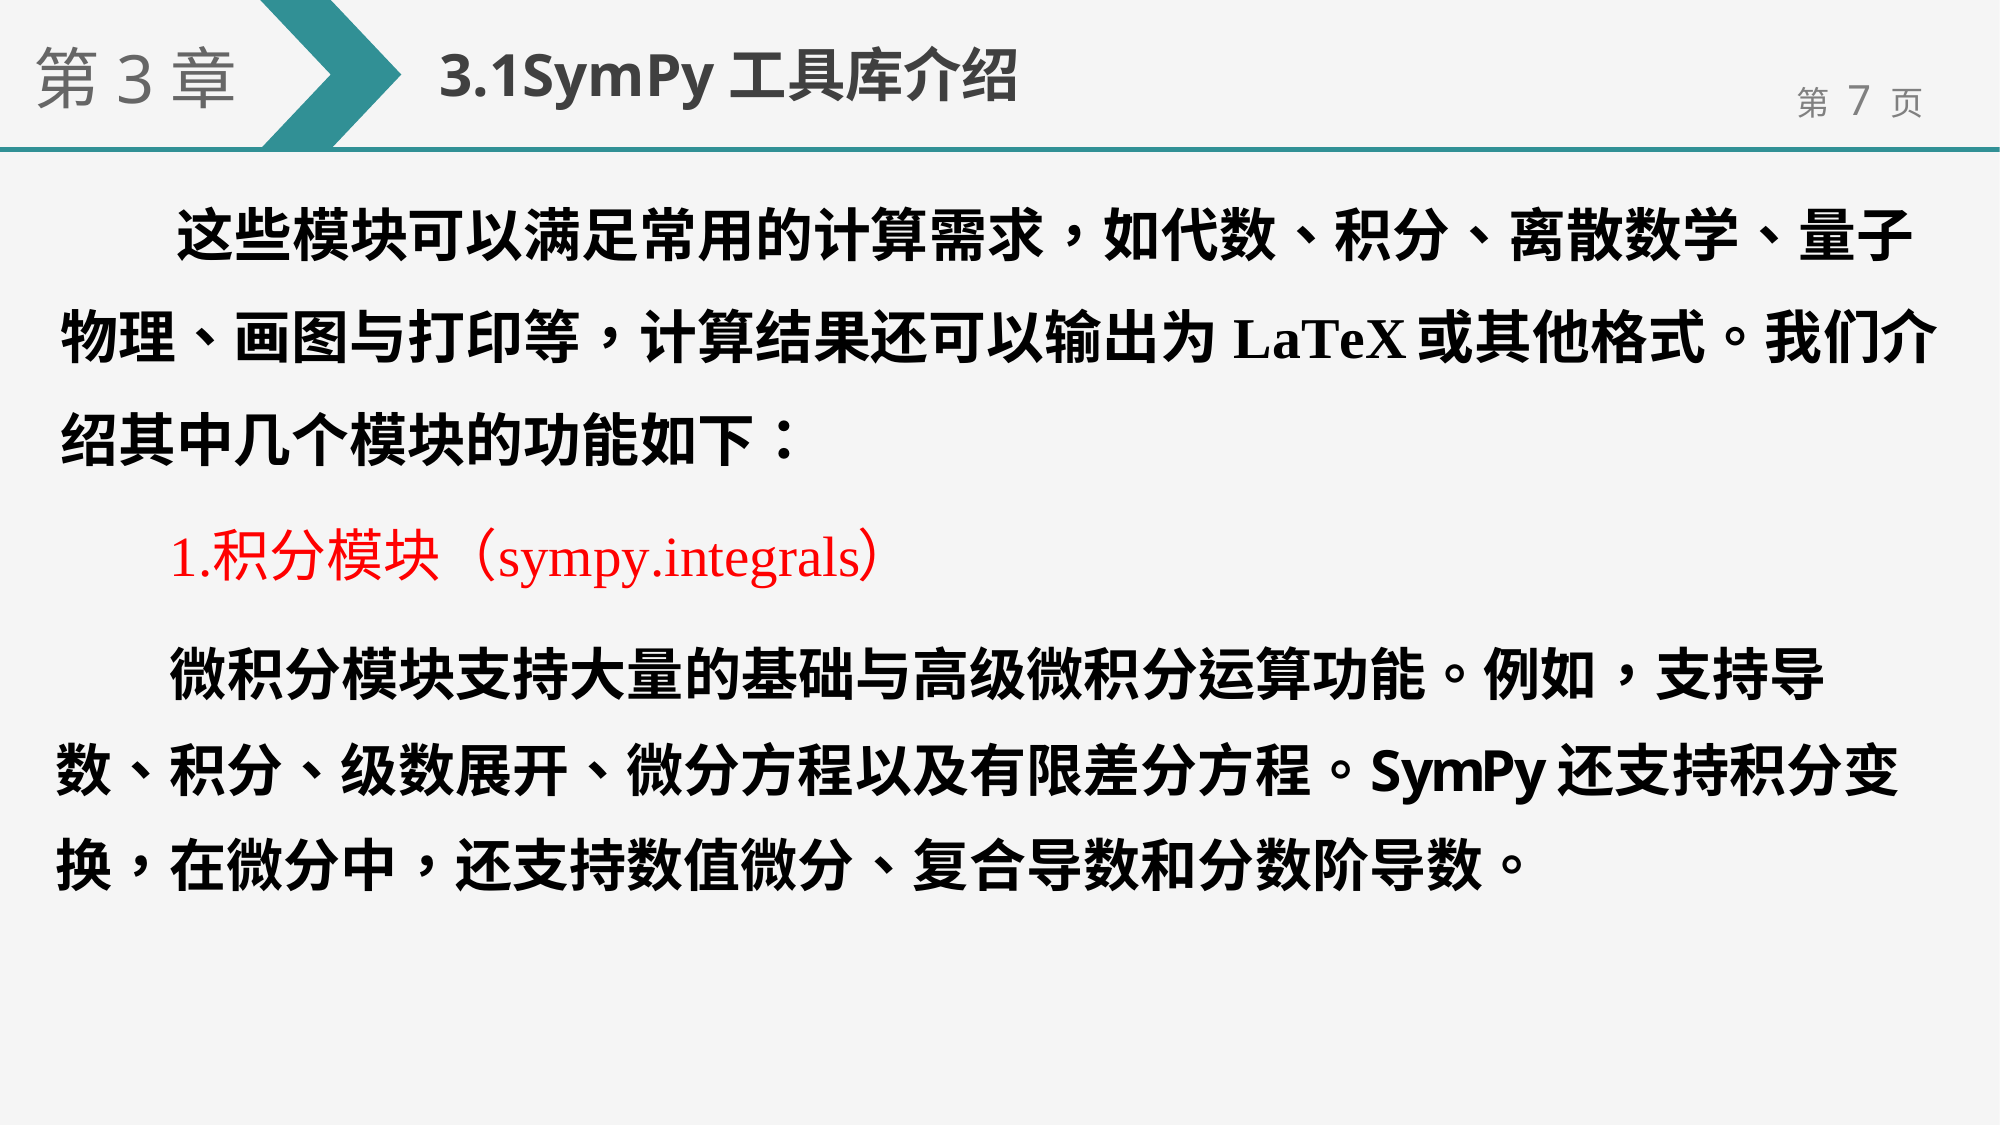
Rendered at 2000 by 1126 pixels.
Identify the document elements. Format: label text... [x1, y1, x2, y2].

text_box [60, 181, 1940, 825]
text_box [55, 502, 1906, 1126]
text_box 第3章 [19, 29, 253, 125]
text_box 3.1SymPy工具库介绍 [424, 31, 1366, 116]
text_box [258, 0, 403, 148]
